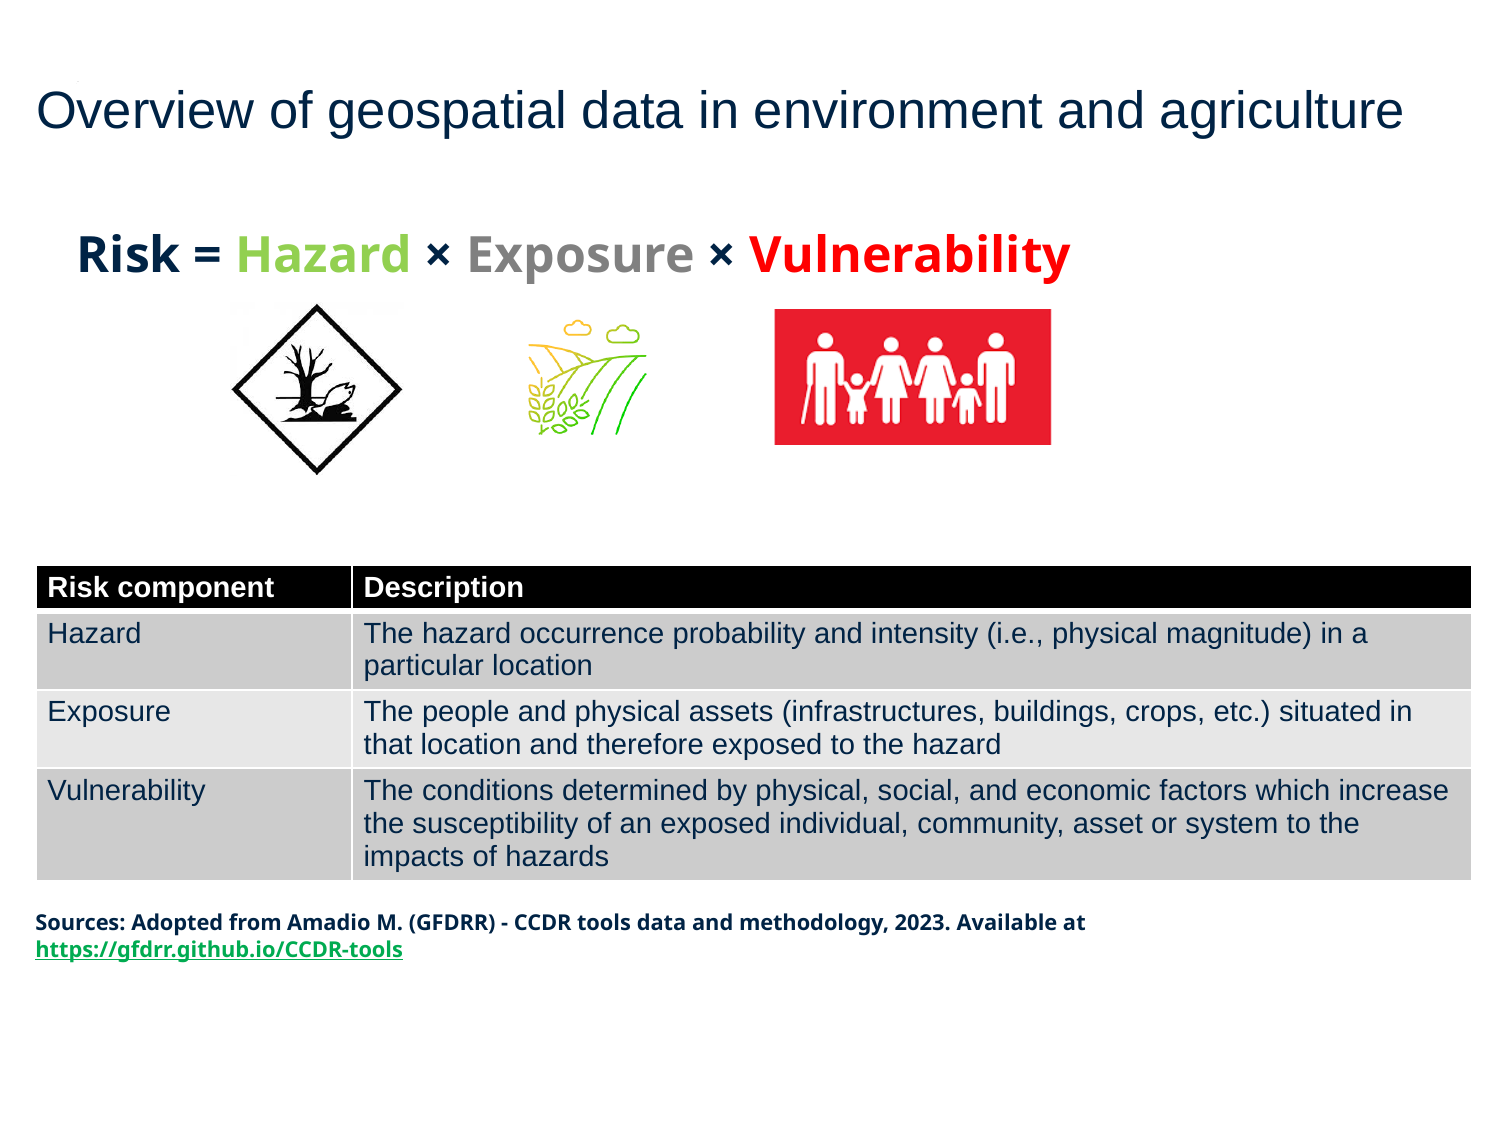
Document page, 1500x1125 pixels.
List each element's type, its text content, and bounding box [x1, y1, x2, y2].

table_cell Exposure [37, 691, 351, 767]
picture [505, 296, 668, 458]
text_box Sources: Adopted from Amadio M. (GFDRR) - CCDR tools data and methodology, 2023. Available at https://gfdrr.github.io/CCDR-tools [20, 901, 1320, 973]
table_cell Hazard [37, 614, 351, 689]
table_cell The people and physical assets (infrastructures, buildings, crops, etc.) situated in that location and therefore exposed to the hazard [353, 691, 1471, 767]
picture [230, 302, 404, 476]
table_header Description [353, 566, 1471, 608]
text_box Overview of geospatial data in environment and agriculture [36, 45, 1425, 170]
table_cell Vulnerability [37, 769, 351, 880]
table_header Risk component [37, 566, 351, 608]
table_cell The conditions determined by physical, social, and economic factors which increase the susceptibility of an exposed individual, community, asset or system to the impacts of hazards [353, 769, 1471, 880]
text_box Risk = Hazard × Exposure × Vulnerability [62, 215, 1087, 290]
picture [774, 309, 1052, 445]
table_cell The hazard occurrence probability and intensity (i.e., physical magnitude) in a particular location [353, 614, 1471, 689]
